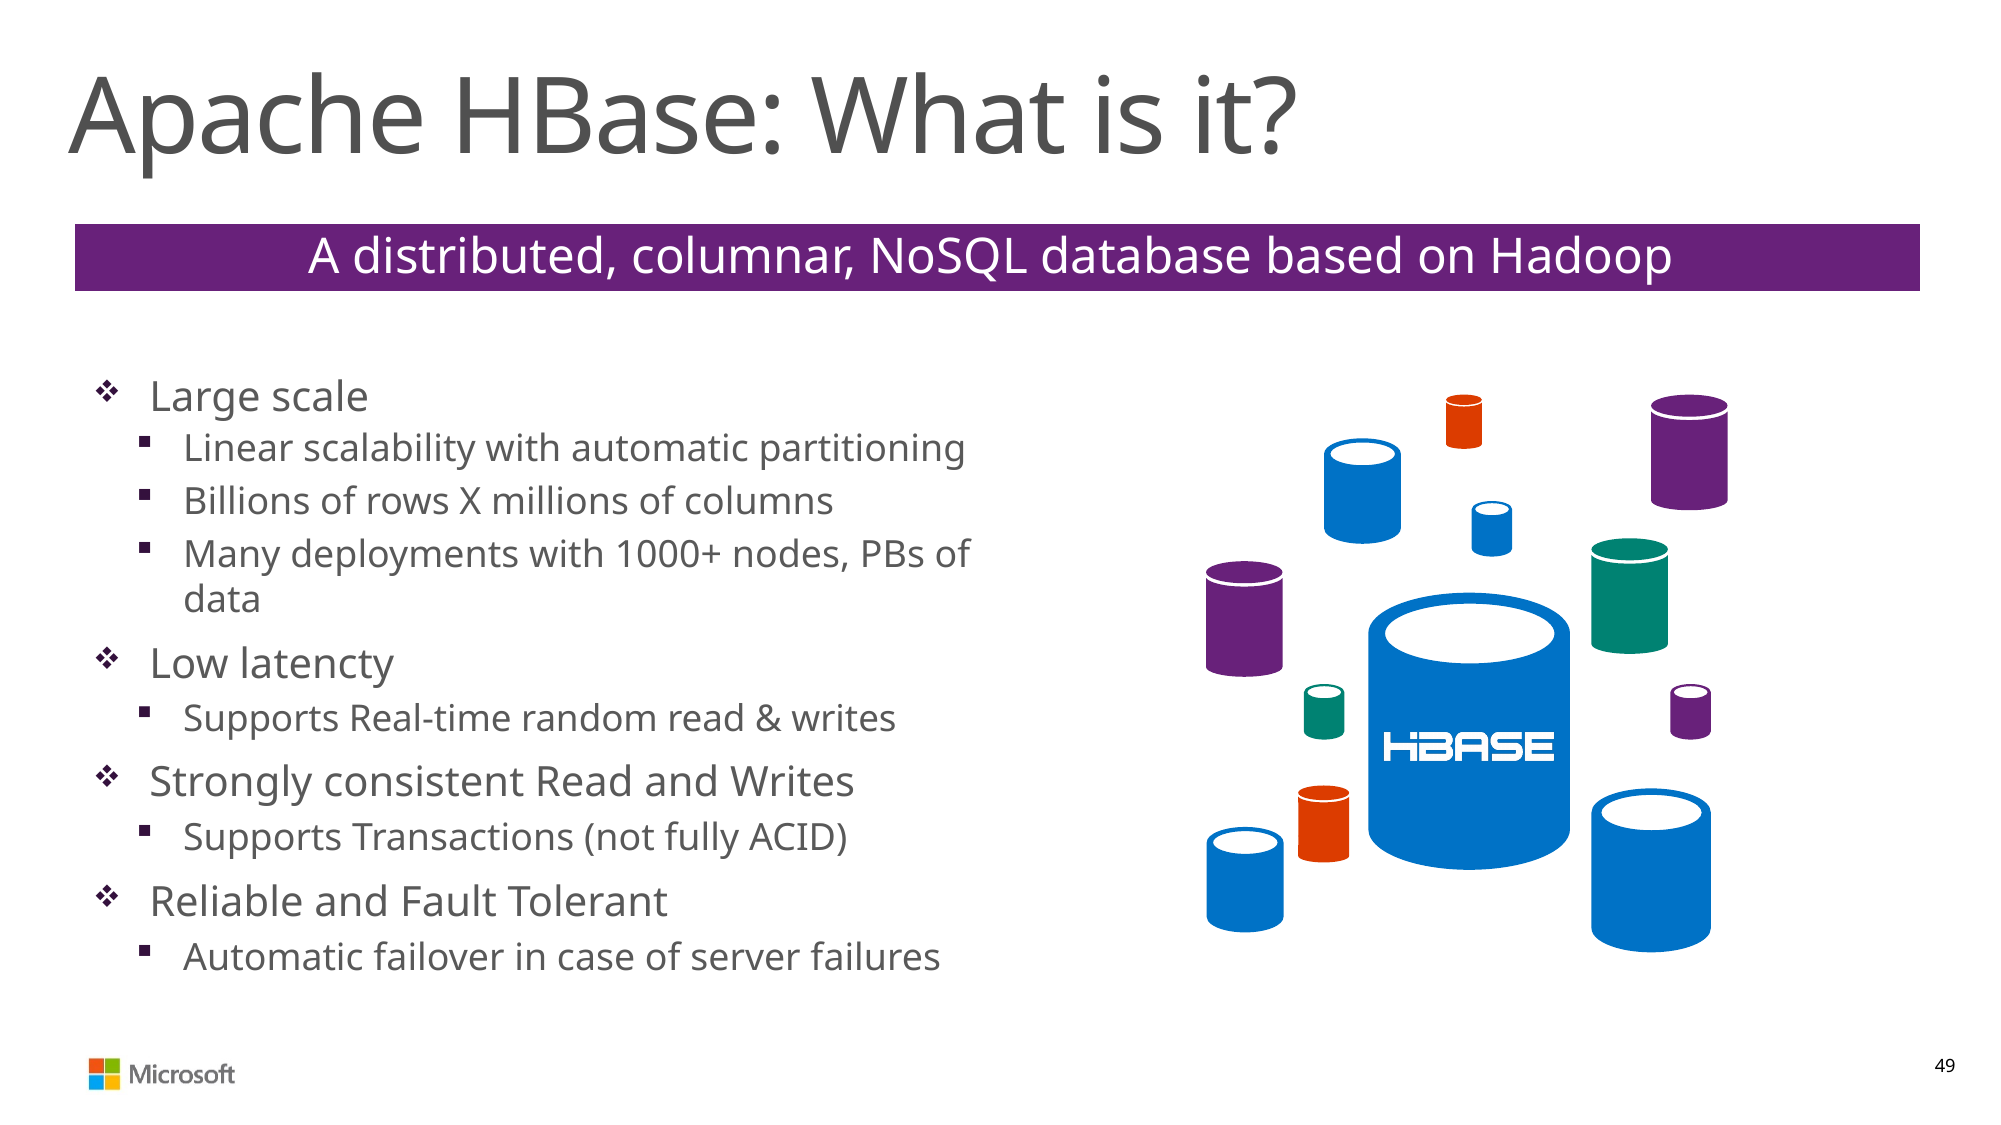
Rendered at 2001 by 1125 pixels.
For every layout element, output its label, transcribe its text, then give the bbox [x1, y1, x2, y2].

slide_number 49 [1864, 1056, 1956, 1078]
text_box Large scale Linear scalability with automatic partitioning Billions of rows X millions of columns Many deployments with 1000+ nodes, PBs of data Low latencty Supports Real-time random read & writes Strongly consistent Read and Writes Supports Transactions (not fully ACID) Reliable and Fault Tolerant Automatic failover in case of server failures [93, 369, 1013, 1003]
picture [85, 1055, 240, 1095]
text_box A distributed, columnar, NoSQL database based on Hadoop [75, 224, 1920, 291]
title Apache HBase: What is it? [44, 47, 1956, 200]
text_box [1205, 394, 1728, 953]
